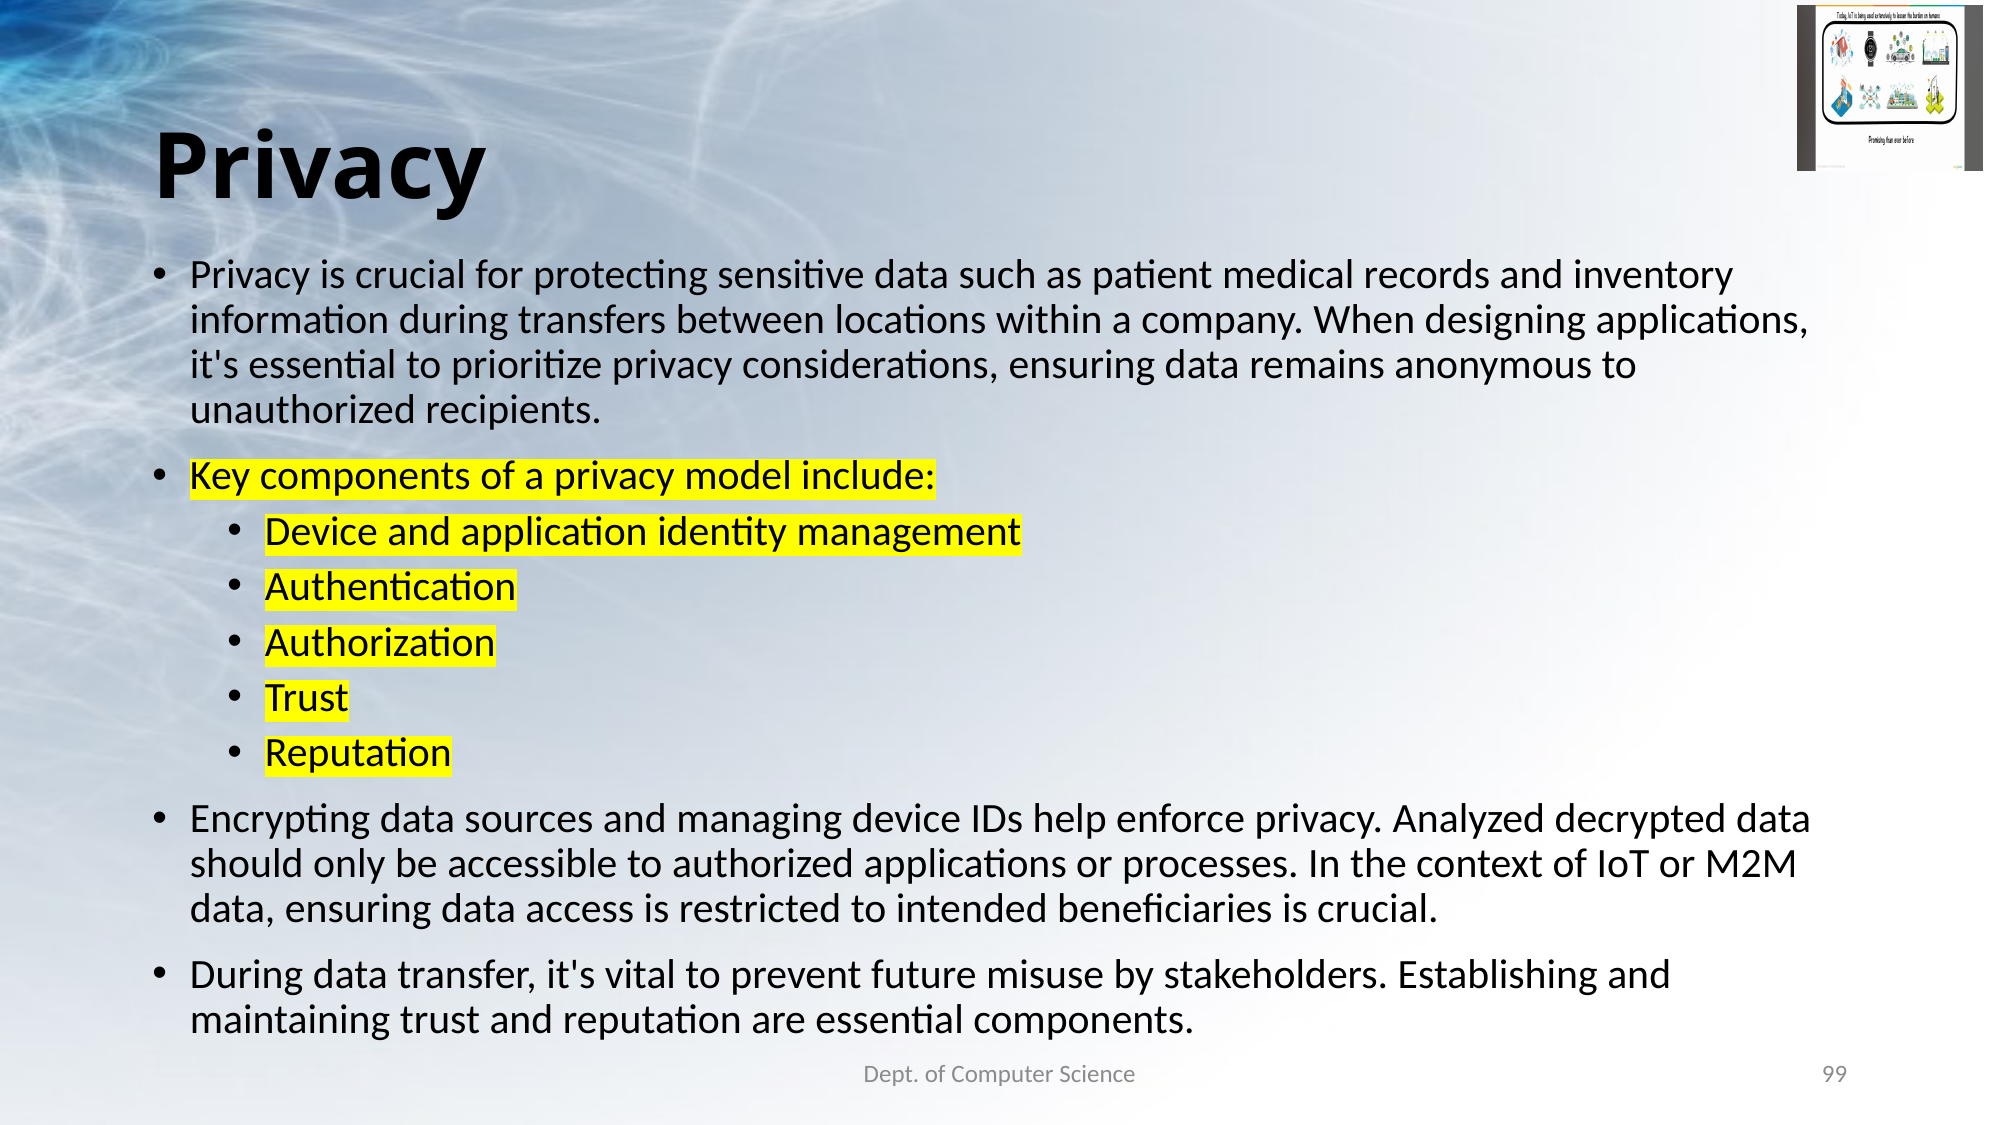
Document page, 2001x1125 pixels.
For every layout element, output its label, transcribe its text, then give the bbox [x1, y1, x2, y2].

footer Dept. of Computer Science [662, 1042, 1338, 1103]
picture [0, 0, 2001, 1125]
list Privacy is crucial for protecting sensitive data such as patient medical records and inventory information during transfers between locations within a company. When designing applications, it's essential to prioritize privacy considerations, ensuring data remains anonymous to unauthorized recipients. Key components of a privacy model include: Device and application identity management Authentication Authorization Trust Reputation Encrypting data sources and managing device IDs help enforce privacy. Analyzed decrypted data should only be accessible to authorized applications or processes. In the context of IoT or M2M data, ensuring data access is restricted to intended beneficiaries is crucial. During data transfer, it's vital to prevent future misuse by stakeholders. Establishing and maintaining trust and reputation are essential components. [137, 245, 1863, 960]
slide_number 99 [1412, 1042, 1863, 1103]
title Privacy [137, 59, 1863, 245]
